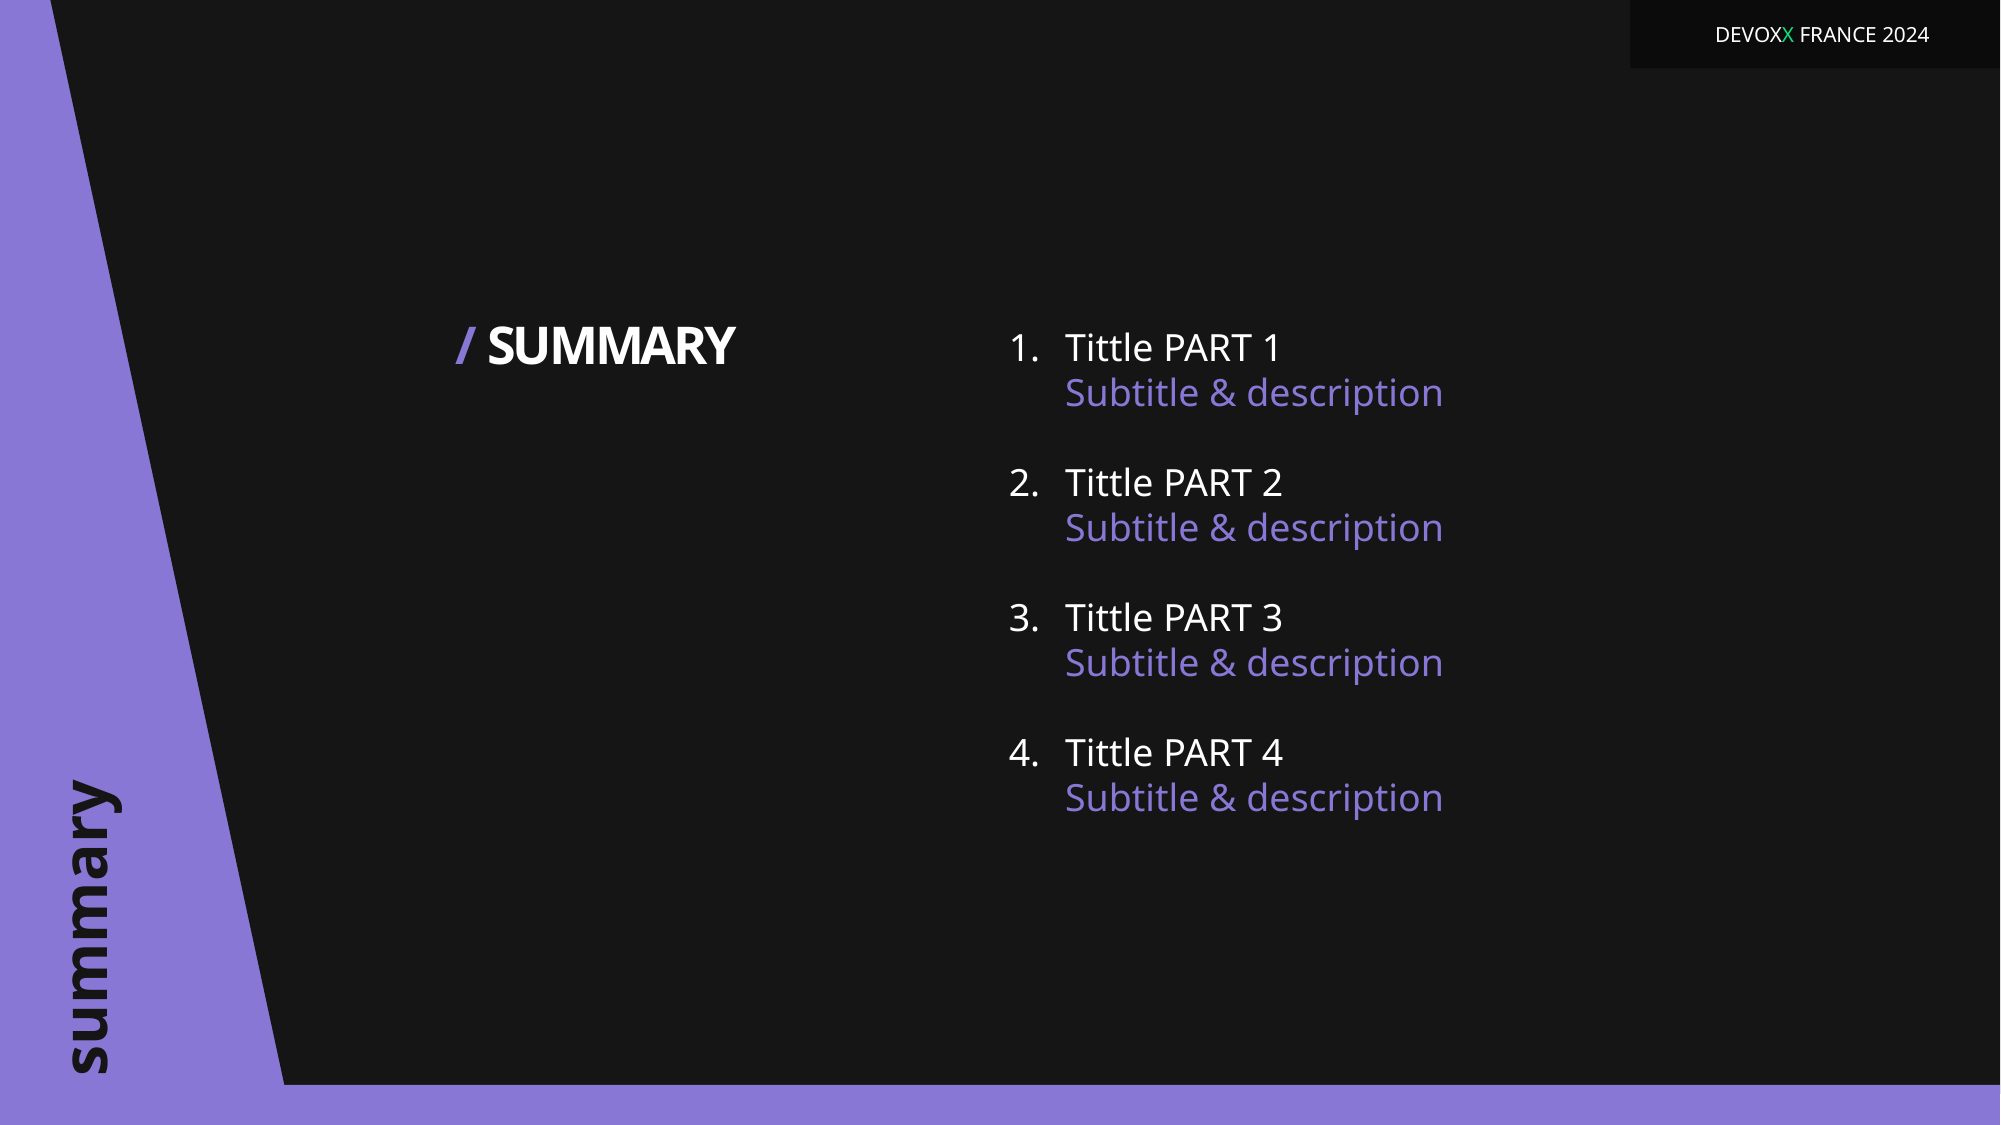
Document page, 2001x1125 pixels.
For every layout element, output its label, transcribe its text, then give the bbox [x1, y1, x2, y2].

text_box summary [37, 455, 128, 1092]
text_box Tittle PART 1 Subtitle & description Tittle PART 2 Subtitle & description Tittle PART 3 Subtitle & description Tittle PART 4 Subtitle & description [994, 316, 1460, 886]
text_box / SUMMARY [442, 304, 751, 382]
text_box [1629, 0, 2000, 69]
text_box DEVOXX FRANCE 2024 [1638, 14, 2000, 55]
